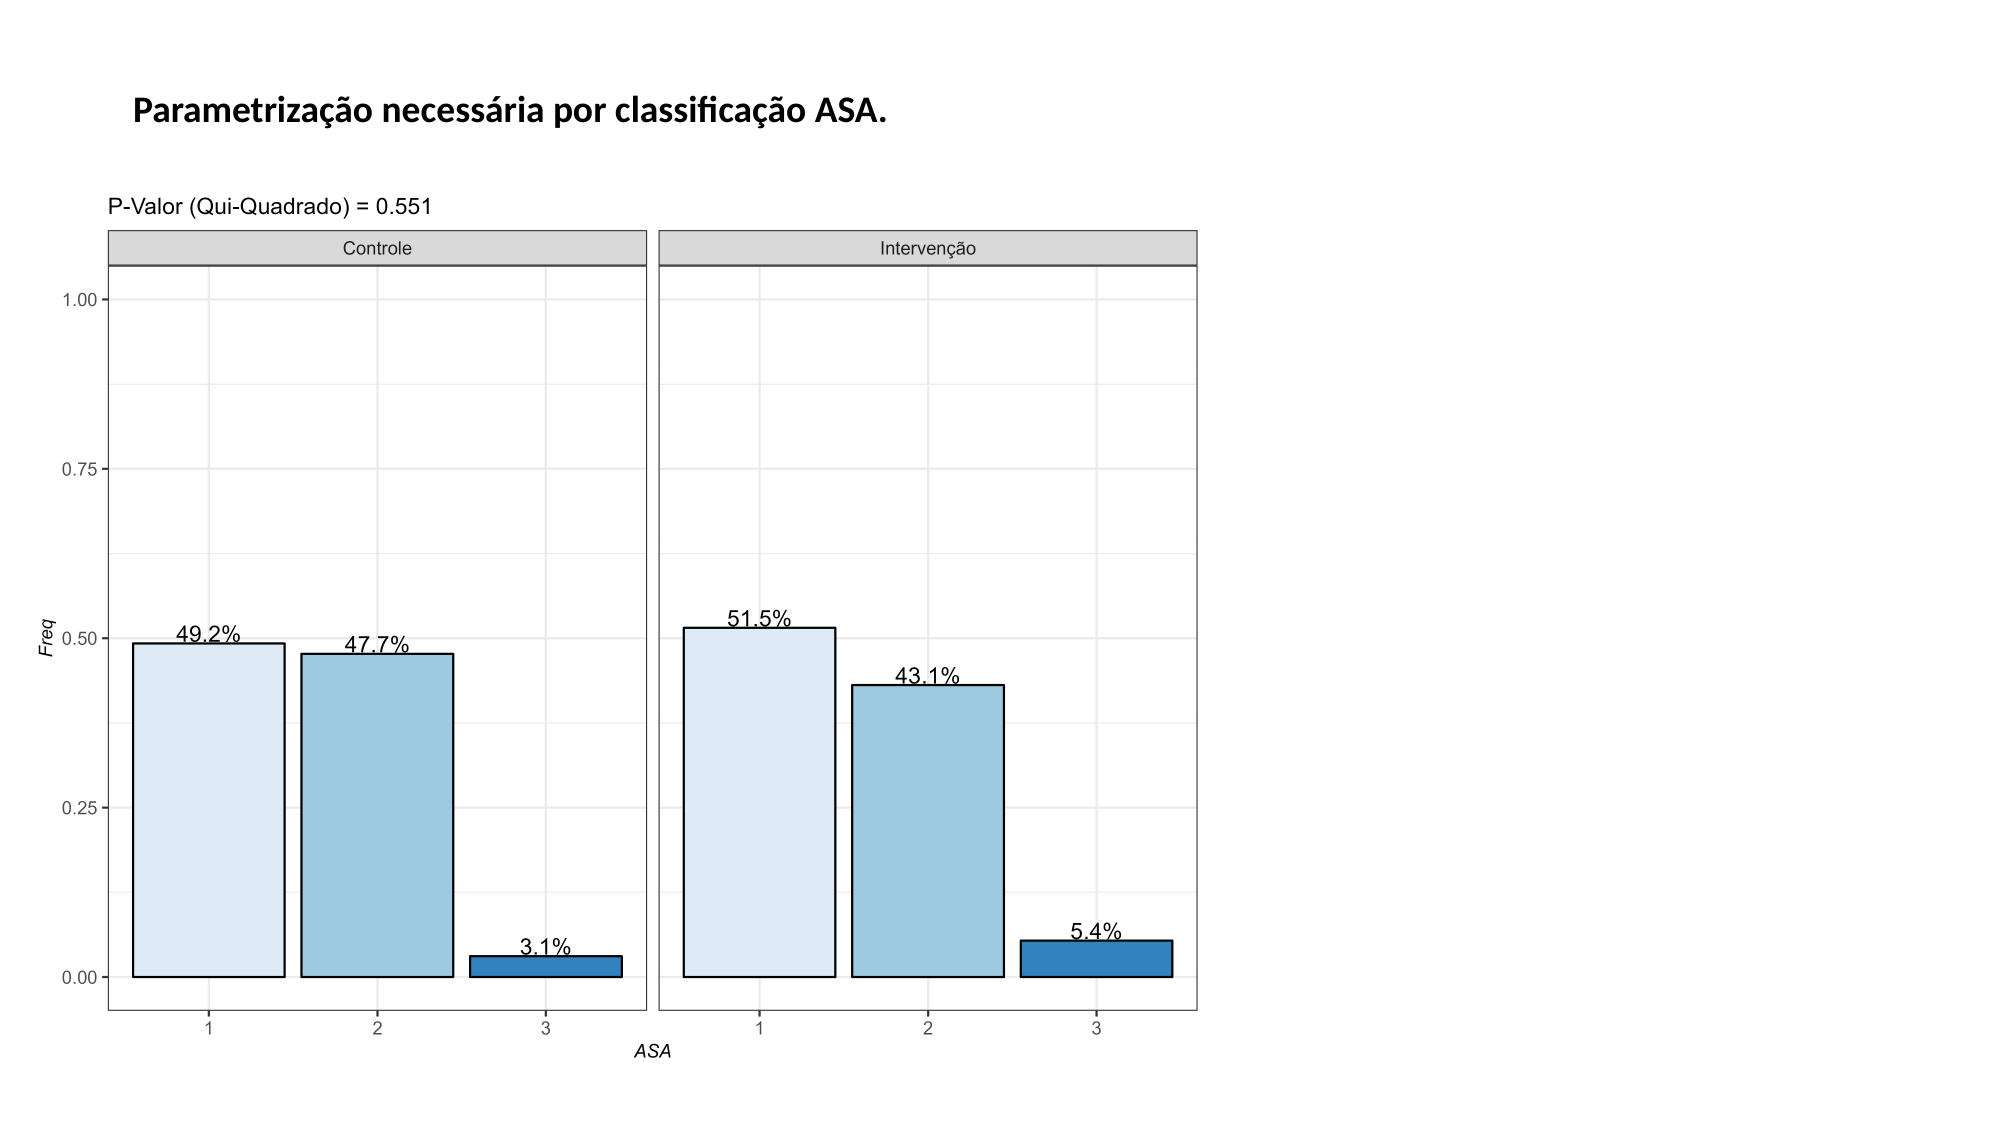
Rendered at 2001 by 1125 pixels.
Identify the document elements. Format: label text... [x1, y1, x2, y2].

text_box Parametrização necessária por classificação ASA. [118, 77, 1119, 138]
picture [27, 186, 1209, 1073]
